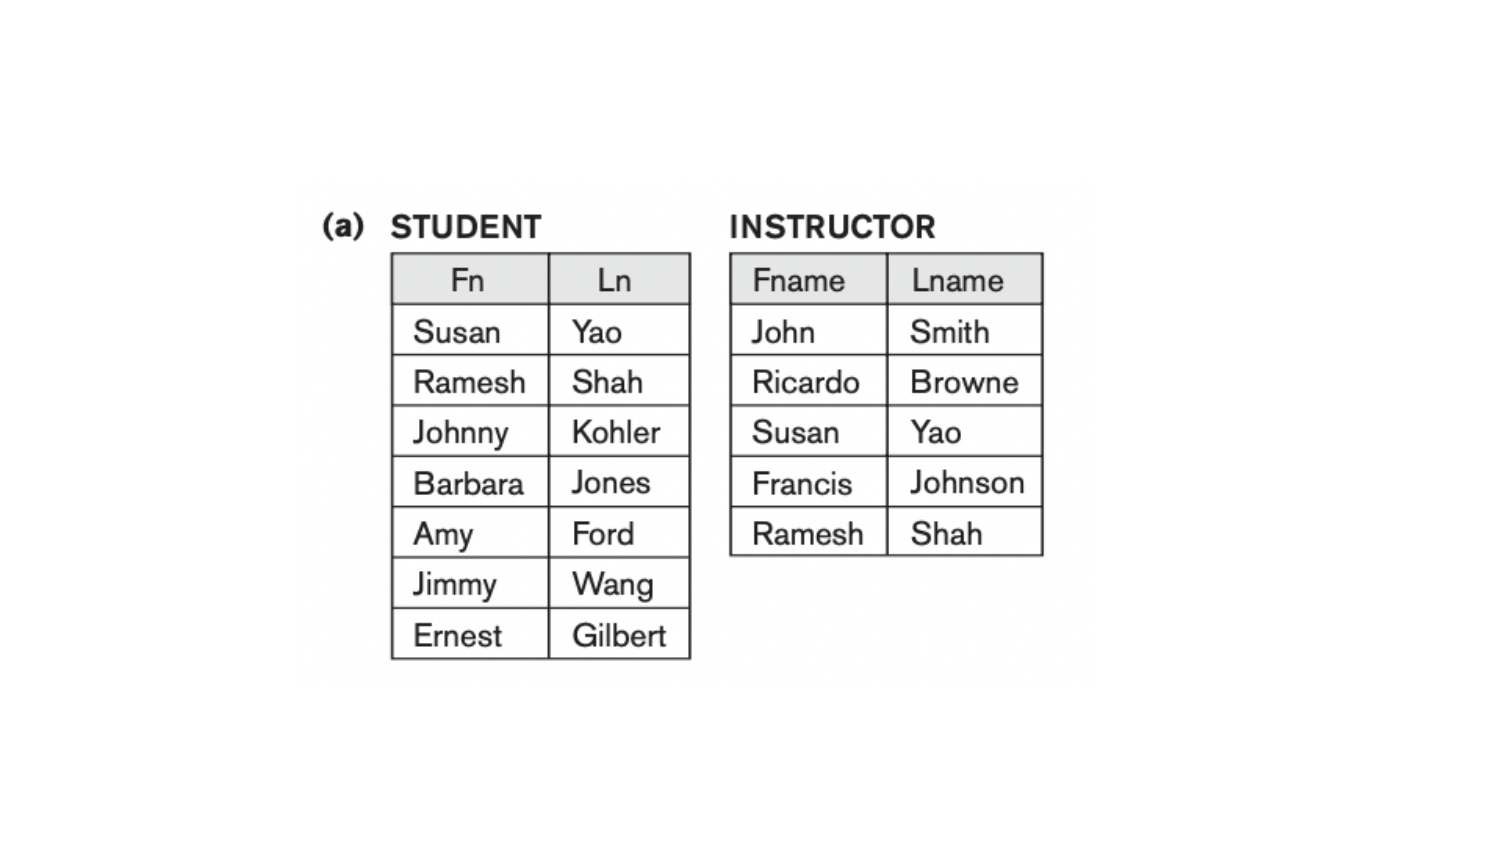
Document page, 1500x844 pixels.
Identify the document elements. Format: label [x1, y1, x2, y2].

picture [296, 182, 1094, 689]
